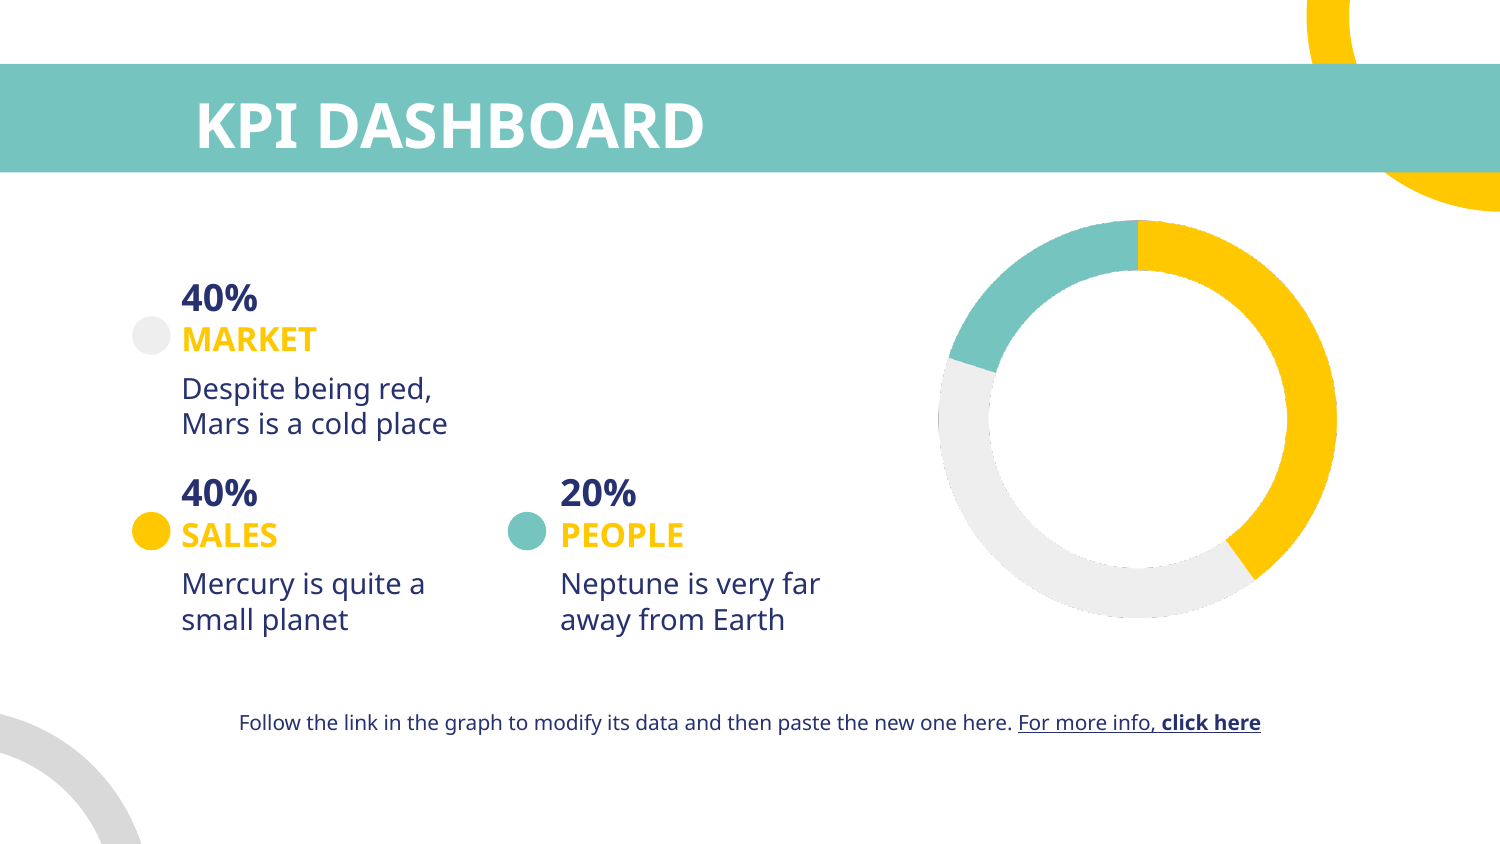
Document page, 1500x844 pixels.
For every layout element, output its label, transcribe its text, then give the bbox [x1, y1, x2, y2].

text_box 20% [545, 454, 877, 498]
text_box PEOPLE [545, 498, 877, 550]
text_box [507, 511, 547, 551]
text_box Mercury is quite a small planet [166, 550, 498, 640]
text_box MARKET [166, 303, 498, 355]
text_box [132, 511, 171, 551]
picture [908, 197, 1367, 640]
text_box Follow the link in the graph to modify its data and then paste the new one here. For more info, click here [121, 694, 1379, 741]
text_box Neptune is very far away from Earth [545, 550, 877, 640]
text_box SALES [166, 498, 498, 550]
text_box 40% [166, 258, 498, 303]
text_box [132, 316, 171, 355]
text_box 40% [166, 454, 498, 498]
text_box Despite being red, Mars is a cold place [166, 355, 498, 444]
title KPI DASHBOARD [179, 71, 1449, 166]
